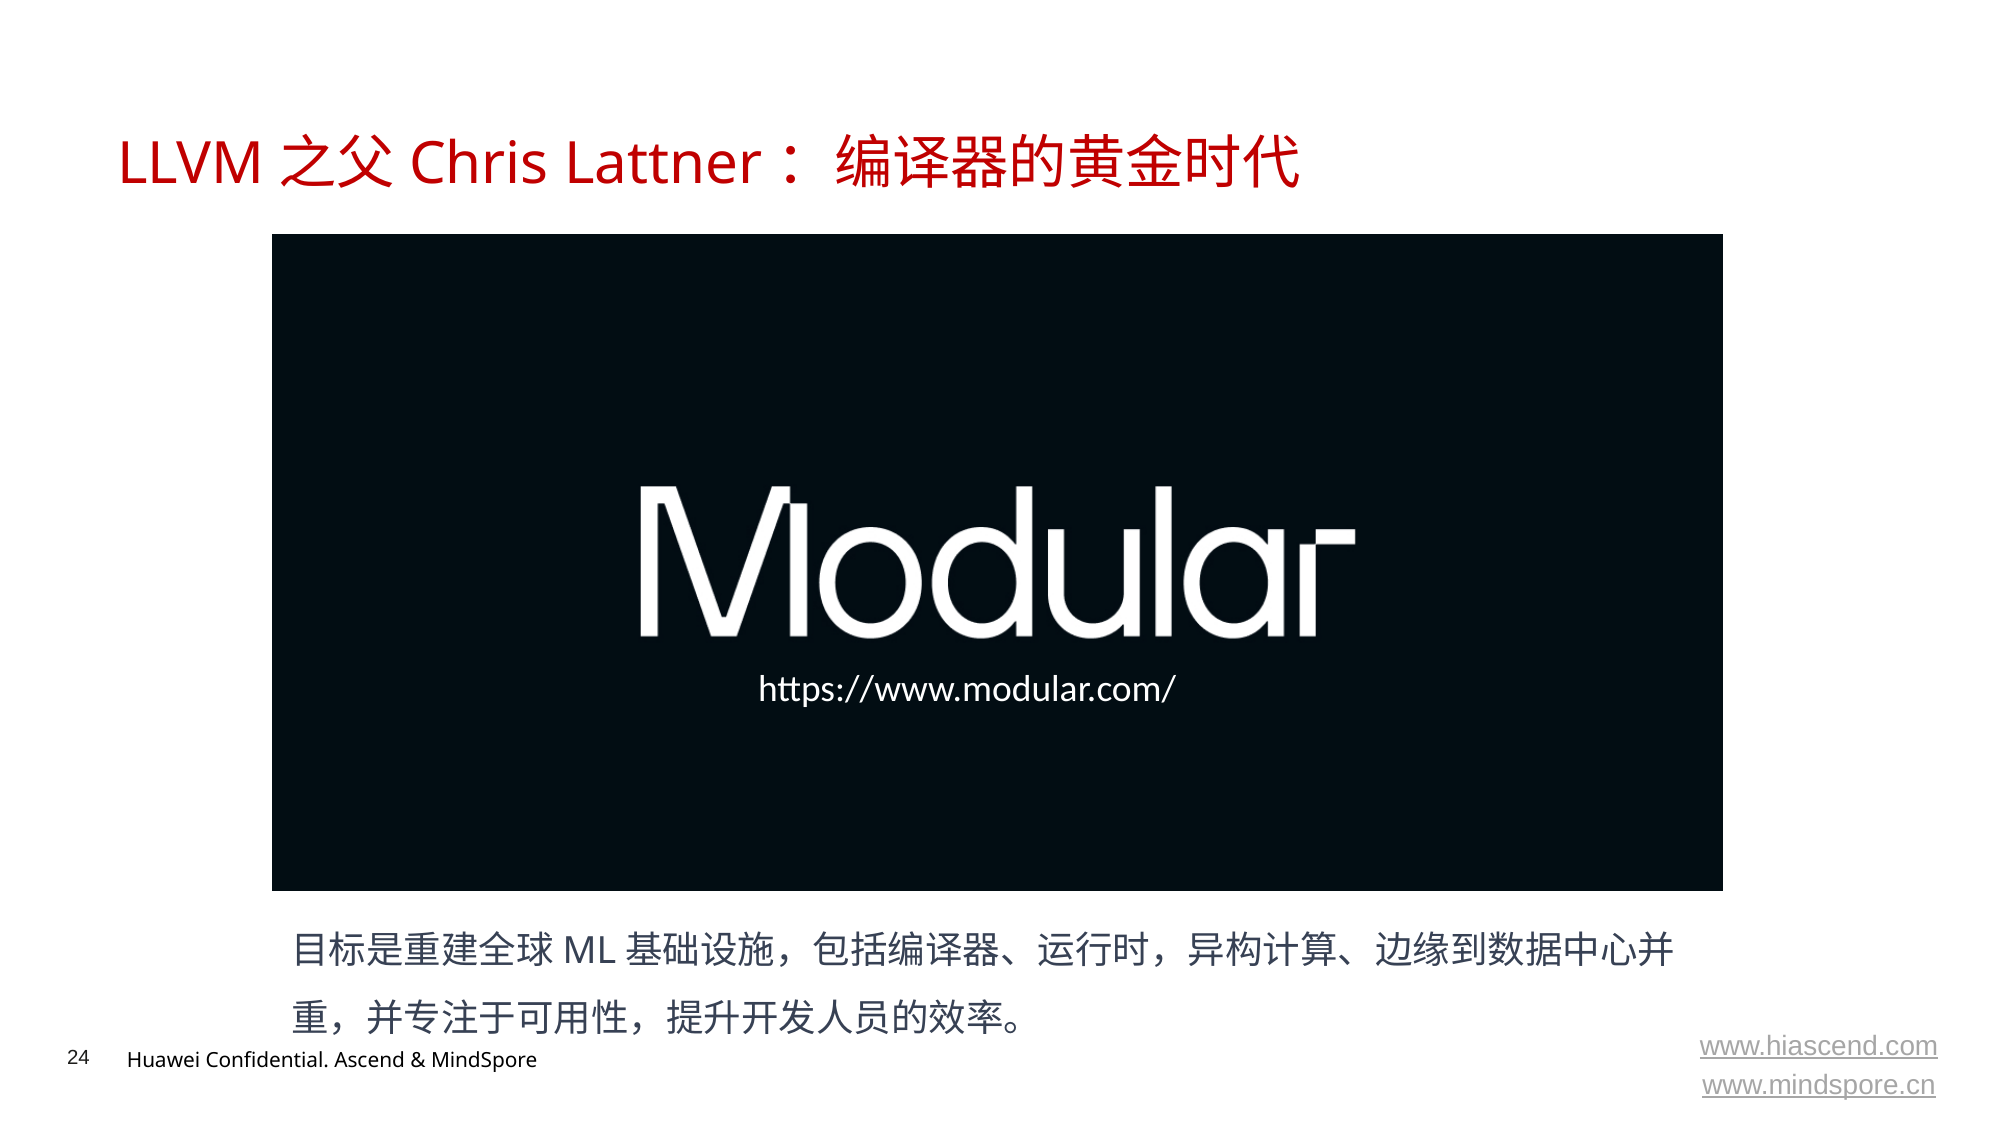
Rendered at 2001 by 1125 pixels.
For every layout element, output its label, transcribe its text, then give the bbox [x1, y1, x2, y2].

text_box 目标是重建全球ML基础设施，包括编译器、运行时，异构计算、边缘到数据中心并重，并专注于可用性，提升开发人员的效率。 [276, 896, 1727, 1047]
picture [272, 234, 1723, 891]
title LLVM之父Chris Lattner：编译器的黄金时代 [102, 111, 1901, 209]
